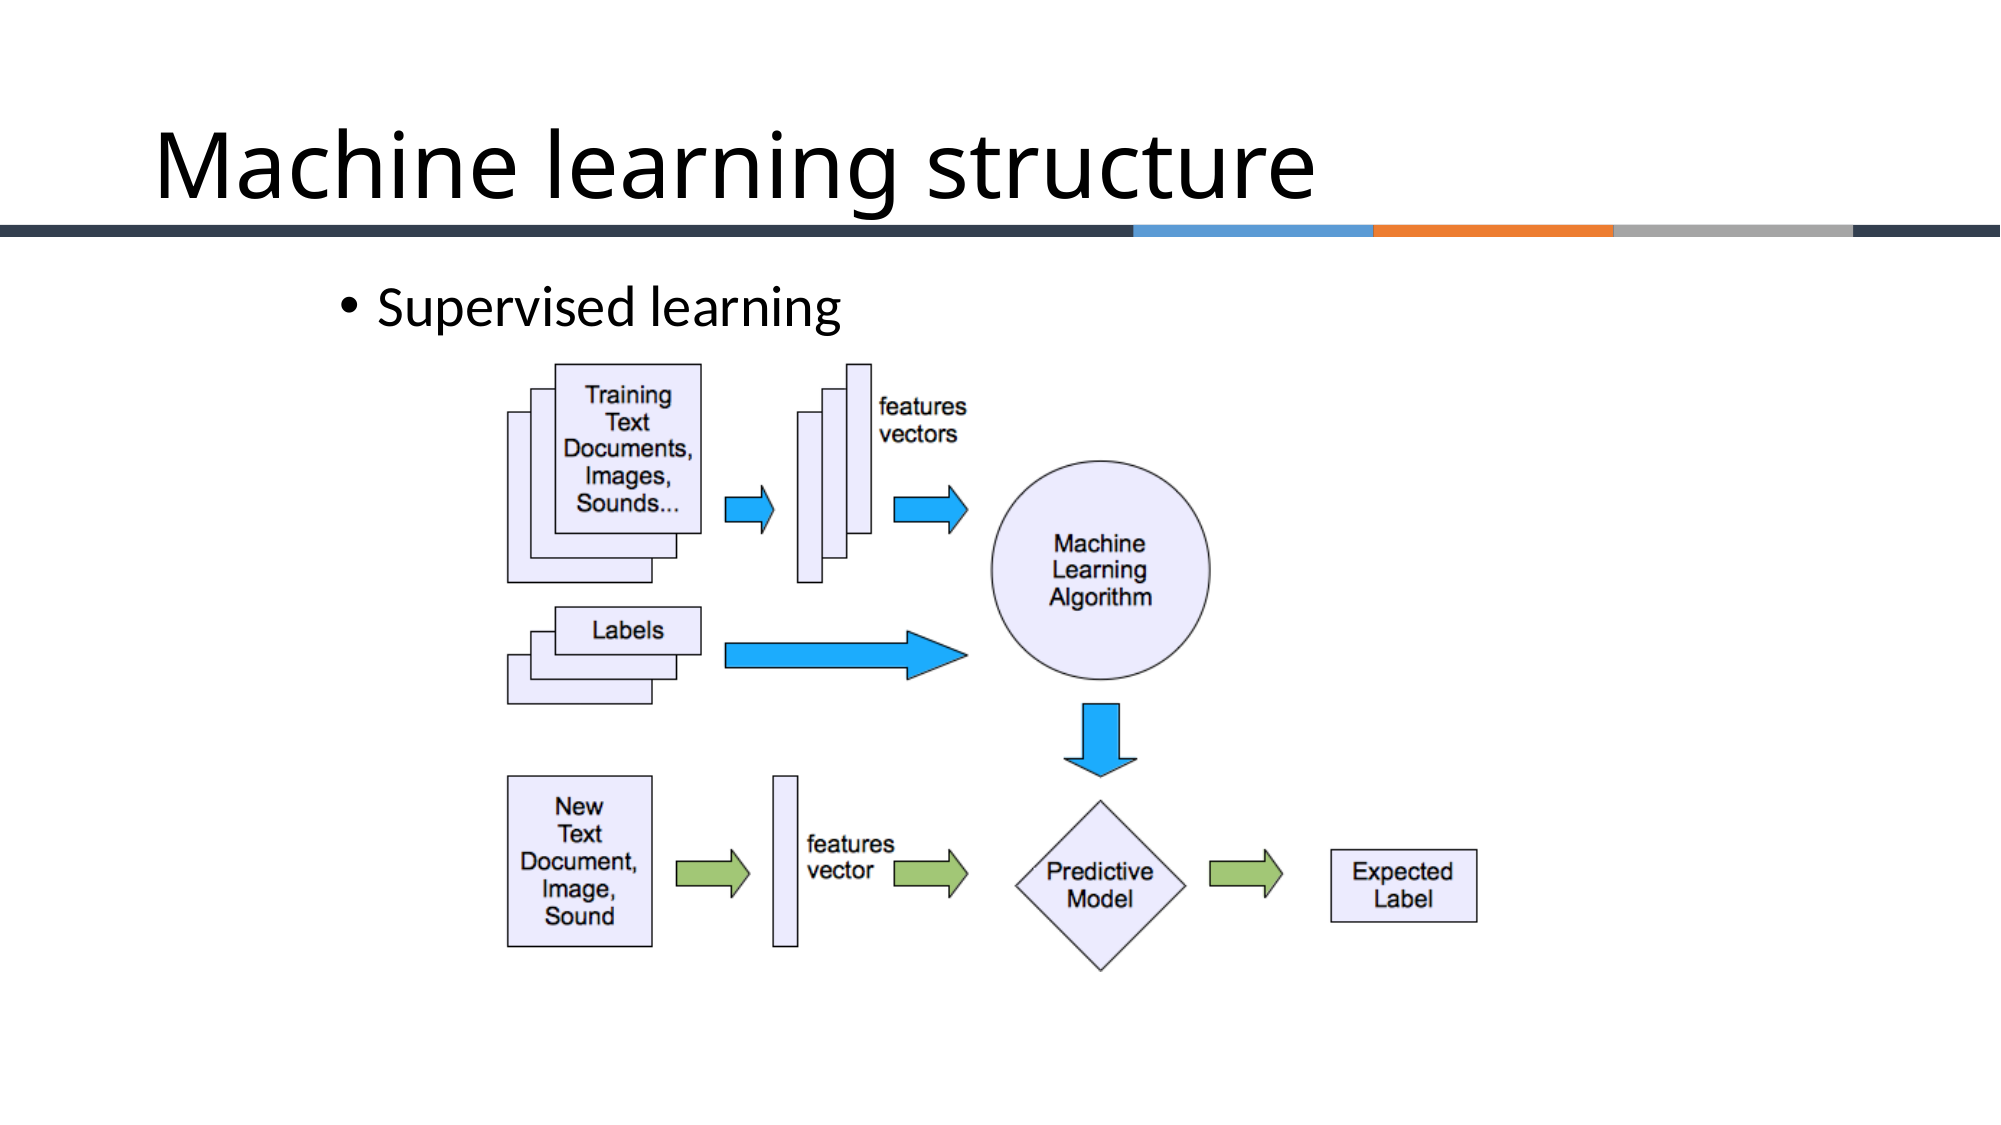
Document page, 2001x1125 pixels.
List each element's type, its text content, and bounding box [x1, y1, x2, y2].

title Machine learning structure [137, 59, 1863, 278]
picture [490, 361, 1485, 972]
list Supervised learning [324, 278, 1675, 1012]
